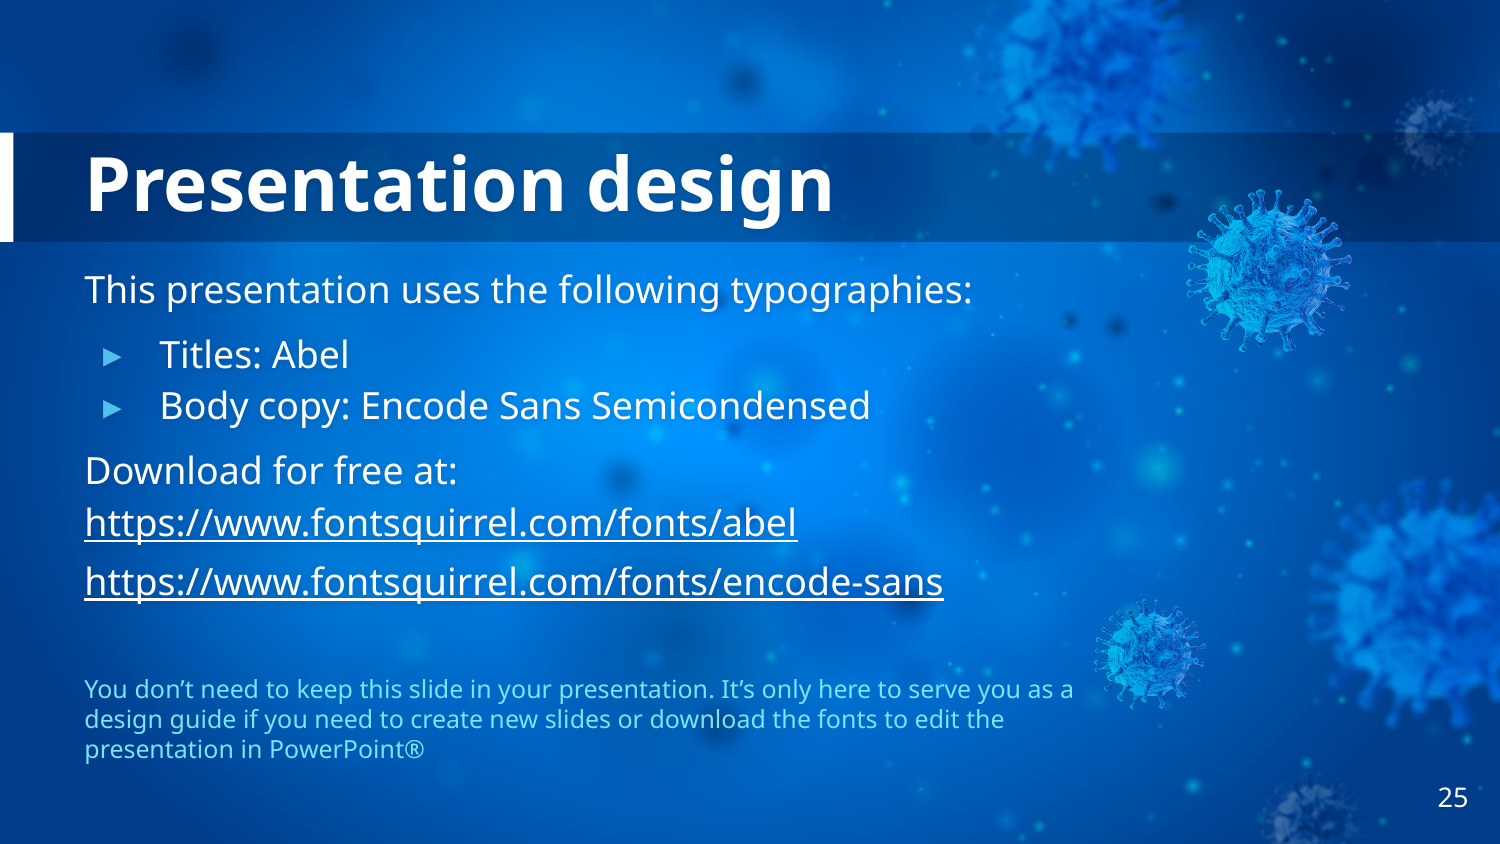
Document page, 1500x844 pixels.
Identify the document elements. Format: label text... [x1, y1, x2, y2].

picture [0, 0, 1500, 844]
title Presentation design [84, 132, 1130, 242]
list This presentation uses the following typographies: Titles: Abel Body copy: Encode Sans Semicondensed Download for free at: https://www.fontsquirrel.com/fonts/abel https://www.fontsquirrel.com/fonts/encode-sans [84, 259, 1130, 734]
text_box You don’t need to keep this slide in your presentation. It’s only here to serve you as a design guide if you need to create new slides or download the fonts to edit the presentation in PowerPoint® [84, 673, 1113, 762]
slide_number ‹#› [1378, 766, 1469, 832]
